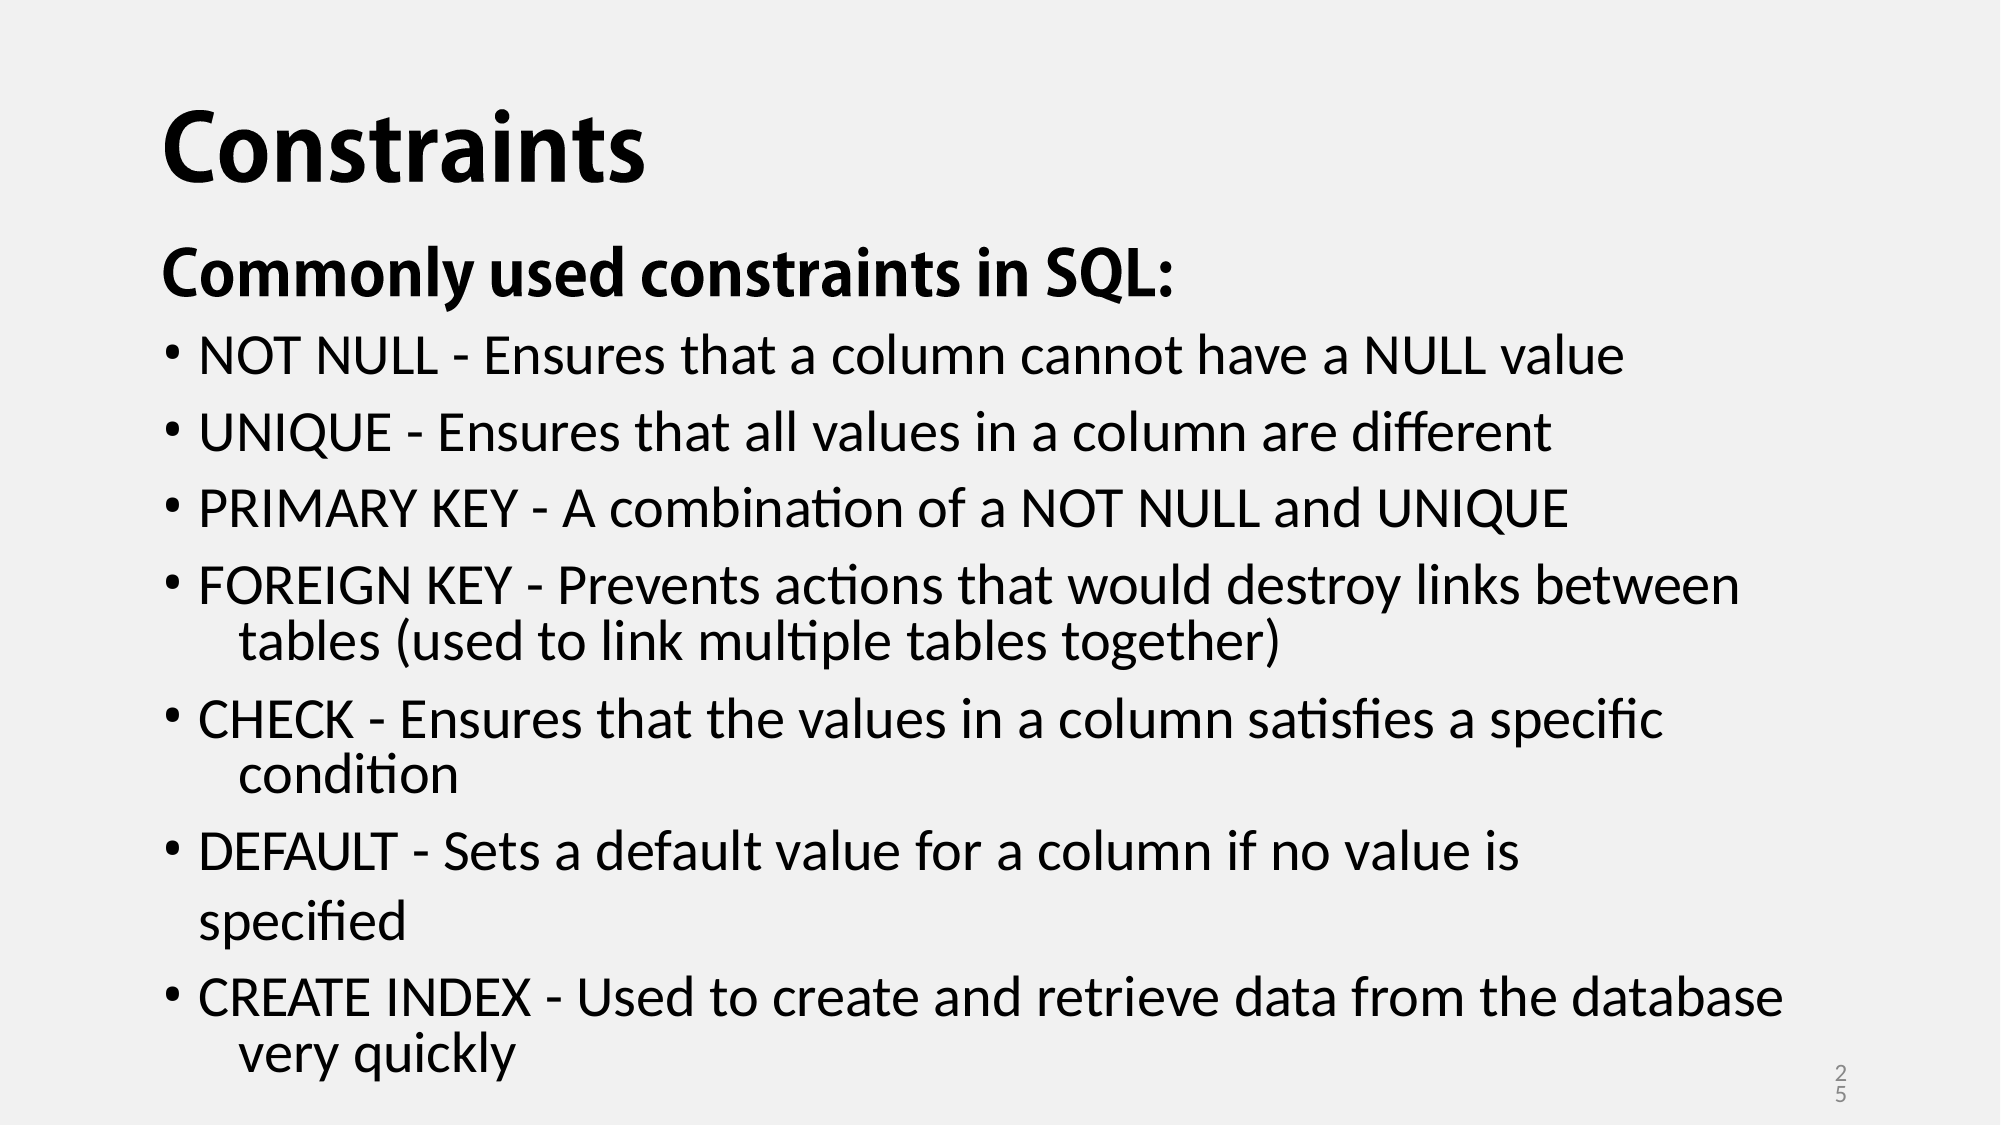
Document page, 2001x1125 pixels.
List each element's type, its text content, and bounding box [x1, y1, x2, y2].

picture [161, 92, 691, 209]
text_box NOT NULL - Ensures that a column cannot have a NULL value UNIQUE - Ensures that all values in a column are different PRIMARY KEY - A combination of a NOT NULL and UNIQUE FOREIGN KEY - Prevents actions that would destroy links between tables (used to link multiple tables together) CHECK - Ensures that the values in a column satisfies a specific condition DEFAULT - Sets a default value for a column if no value is specified CREATE INDEX - Used to create and retrieve data from the database very quickly [159, 306, 1794, 1085]
picture [161, 235, 1204, 315]
slide_number 25 [1802, 1060, 1856, 1090]
